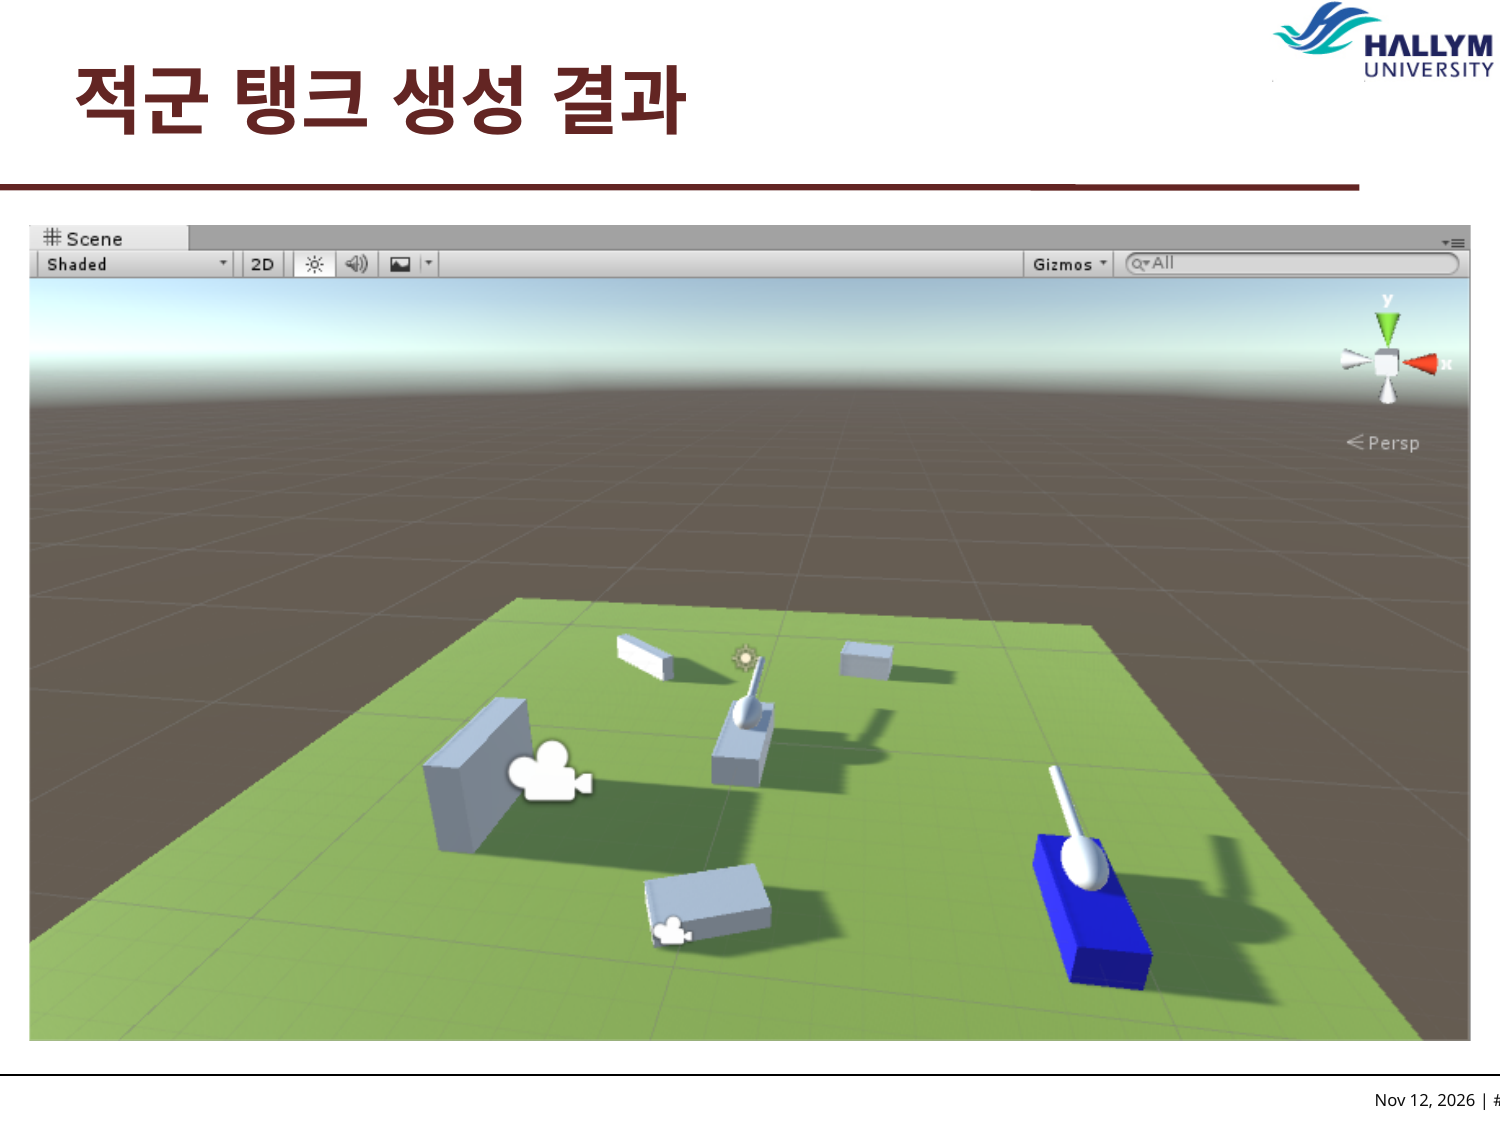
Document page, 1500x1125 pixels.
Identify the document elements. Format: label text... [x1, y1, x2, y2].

picture [1269, 0, 1500, 82]
picture [29, 224, 1471, 1041]
title 적군 탱크 생성 결과 [44, 33, 1395, 164]
